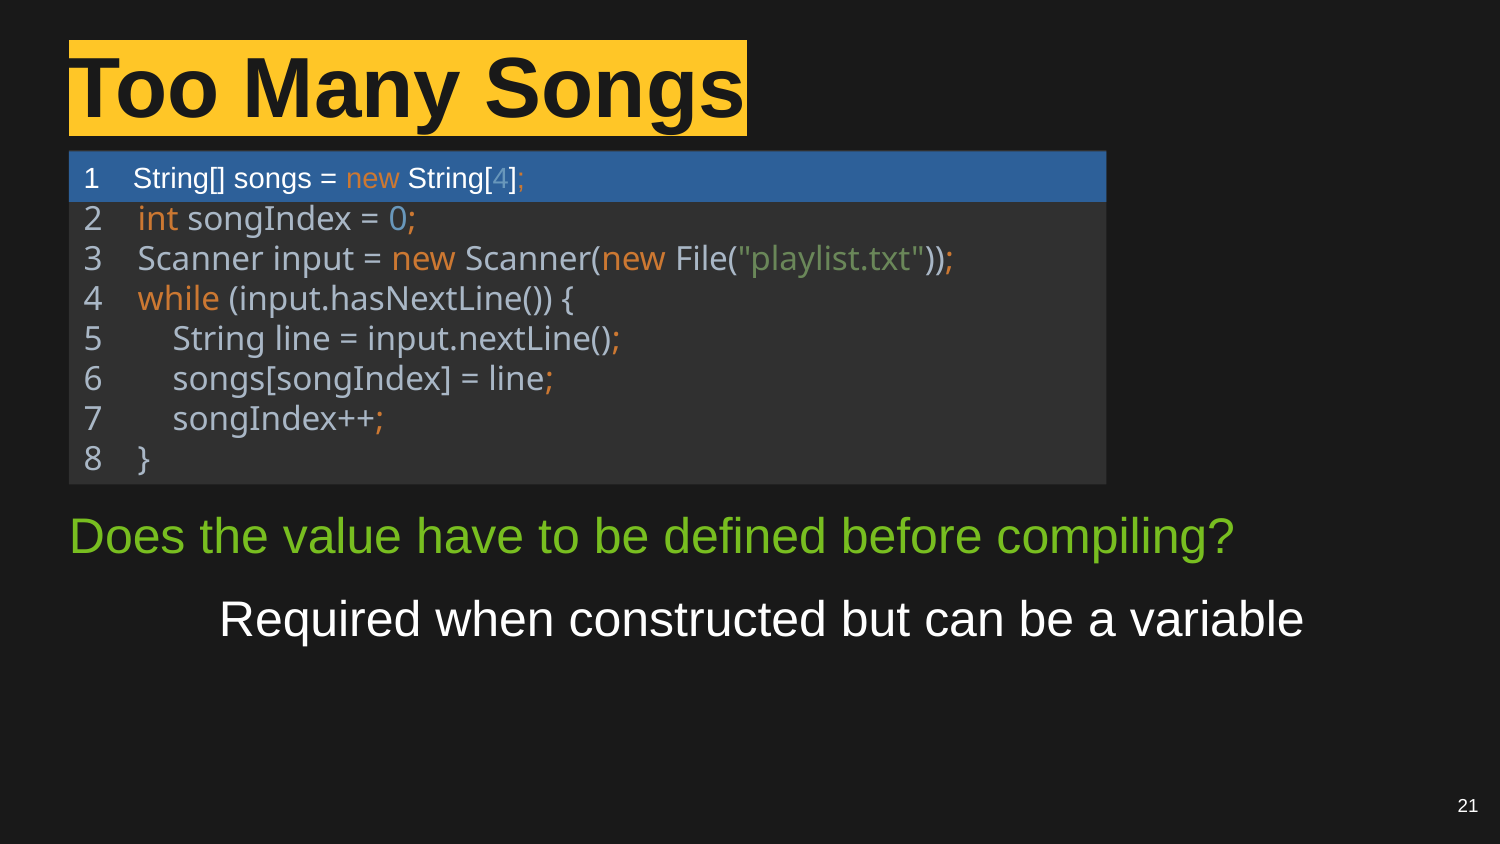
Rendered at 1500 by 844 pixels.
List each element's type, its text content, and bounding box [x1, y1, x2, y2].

slide_number 21 [1403, 779, 1494, 844]
title Too Many Songs [68, 52, 1449, 128]
text_box 1 String[] songs = new String[10]; 2 int songIndex = 0; 3 Scanner input = new Scanner(new File("playlist.txt")); 4 while (input.hasNextLine()) { 5 String line = input.nextLine(); 6 songs[songIndex] = line; 7 songIndex++; 8 } [68, 204, 1107, 485]
list Does the value have to be defined before compiling? Required when constructed but can be a variable [68, 488, 1428, 757]
text_box 1 String[] songs = new String[4]; [67, 149, 1108, 204]
